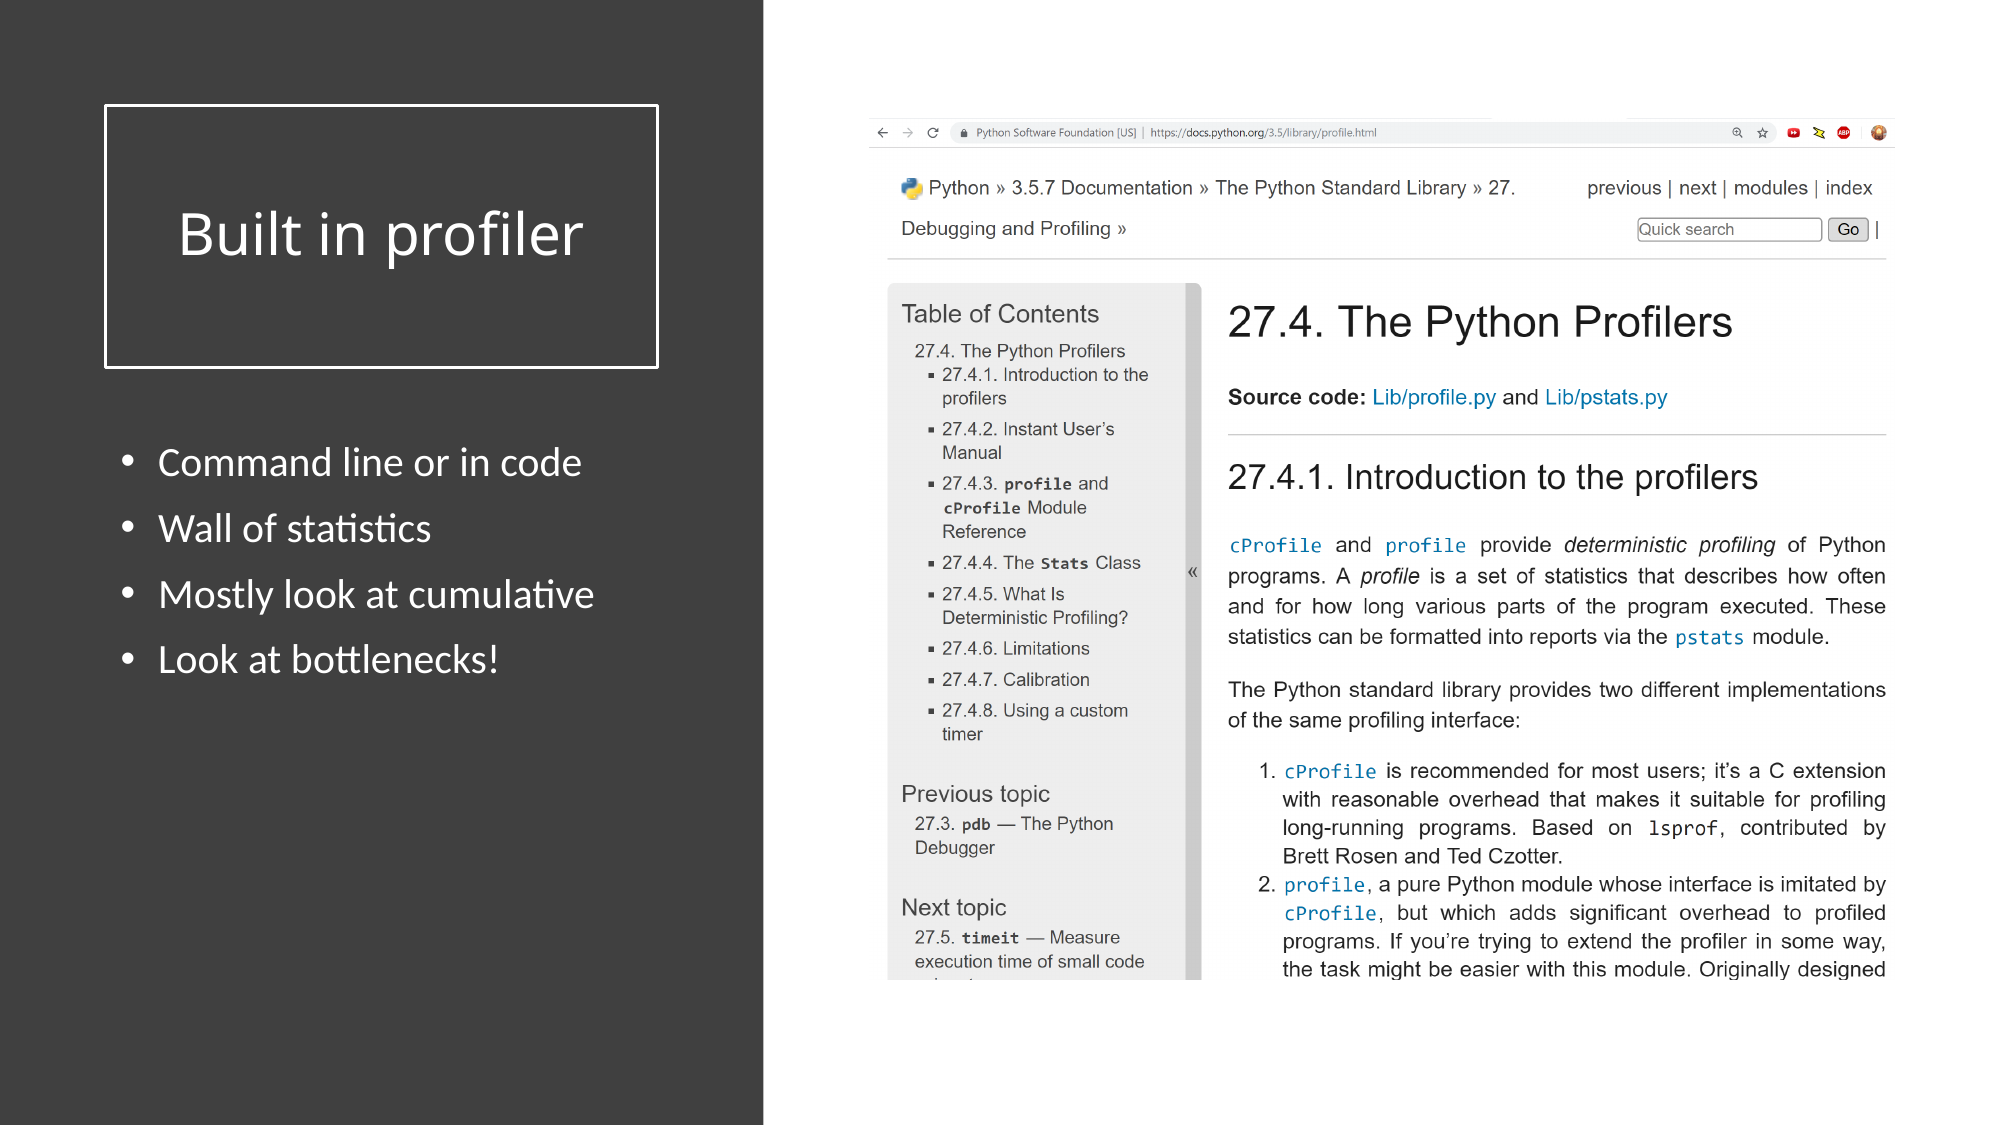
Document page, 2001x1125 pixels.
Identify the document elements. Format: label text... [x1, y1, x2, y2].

title Built in profiler [105, 105, 658, 368]
text_box [0, 0, 764, 1125]
list Command line or in code Wall of statistics Mostly look at cumulative Look at bottlenecks! [105, 432, 658, 994]
picture [869, 118, 1895, 980]
